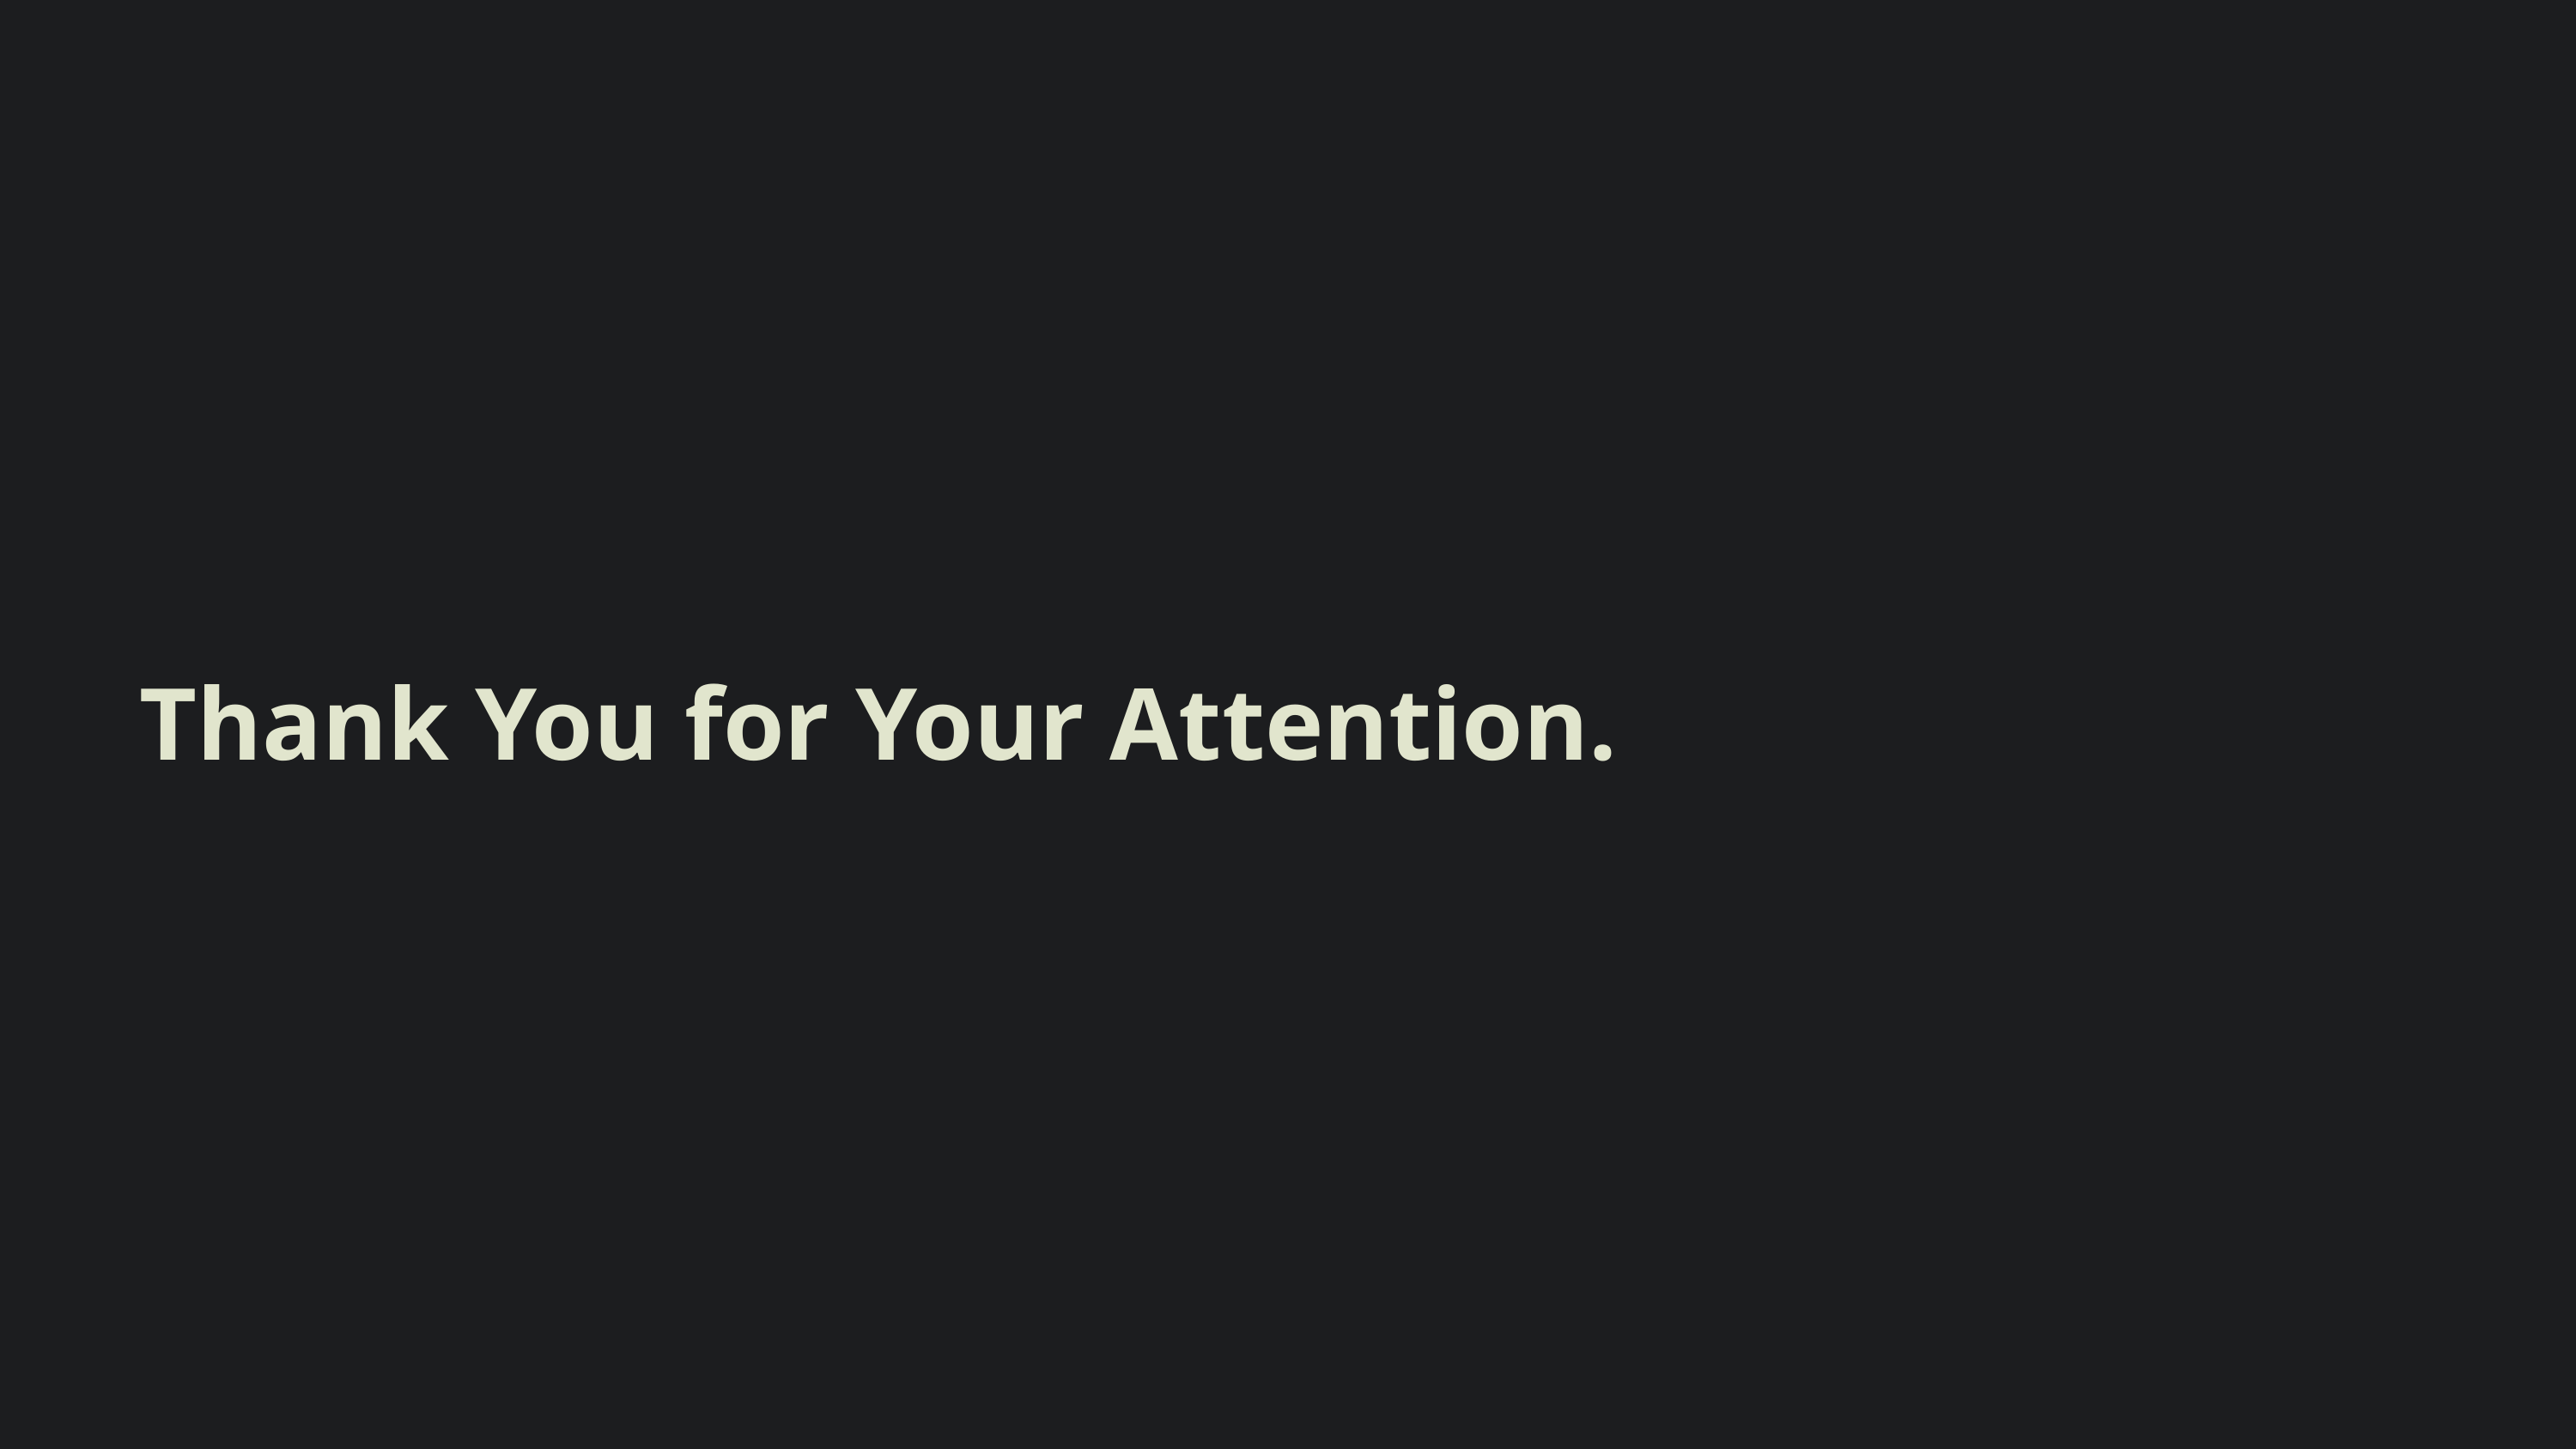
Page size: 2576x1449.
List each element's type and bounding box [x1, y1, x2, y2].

text_box [139, 661, 1903, 822]
text_box [0, 0, 2576, 1449]
